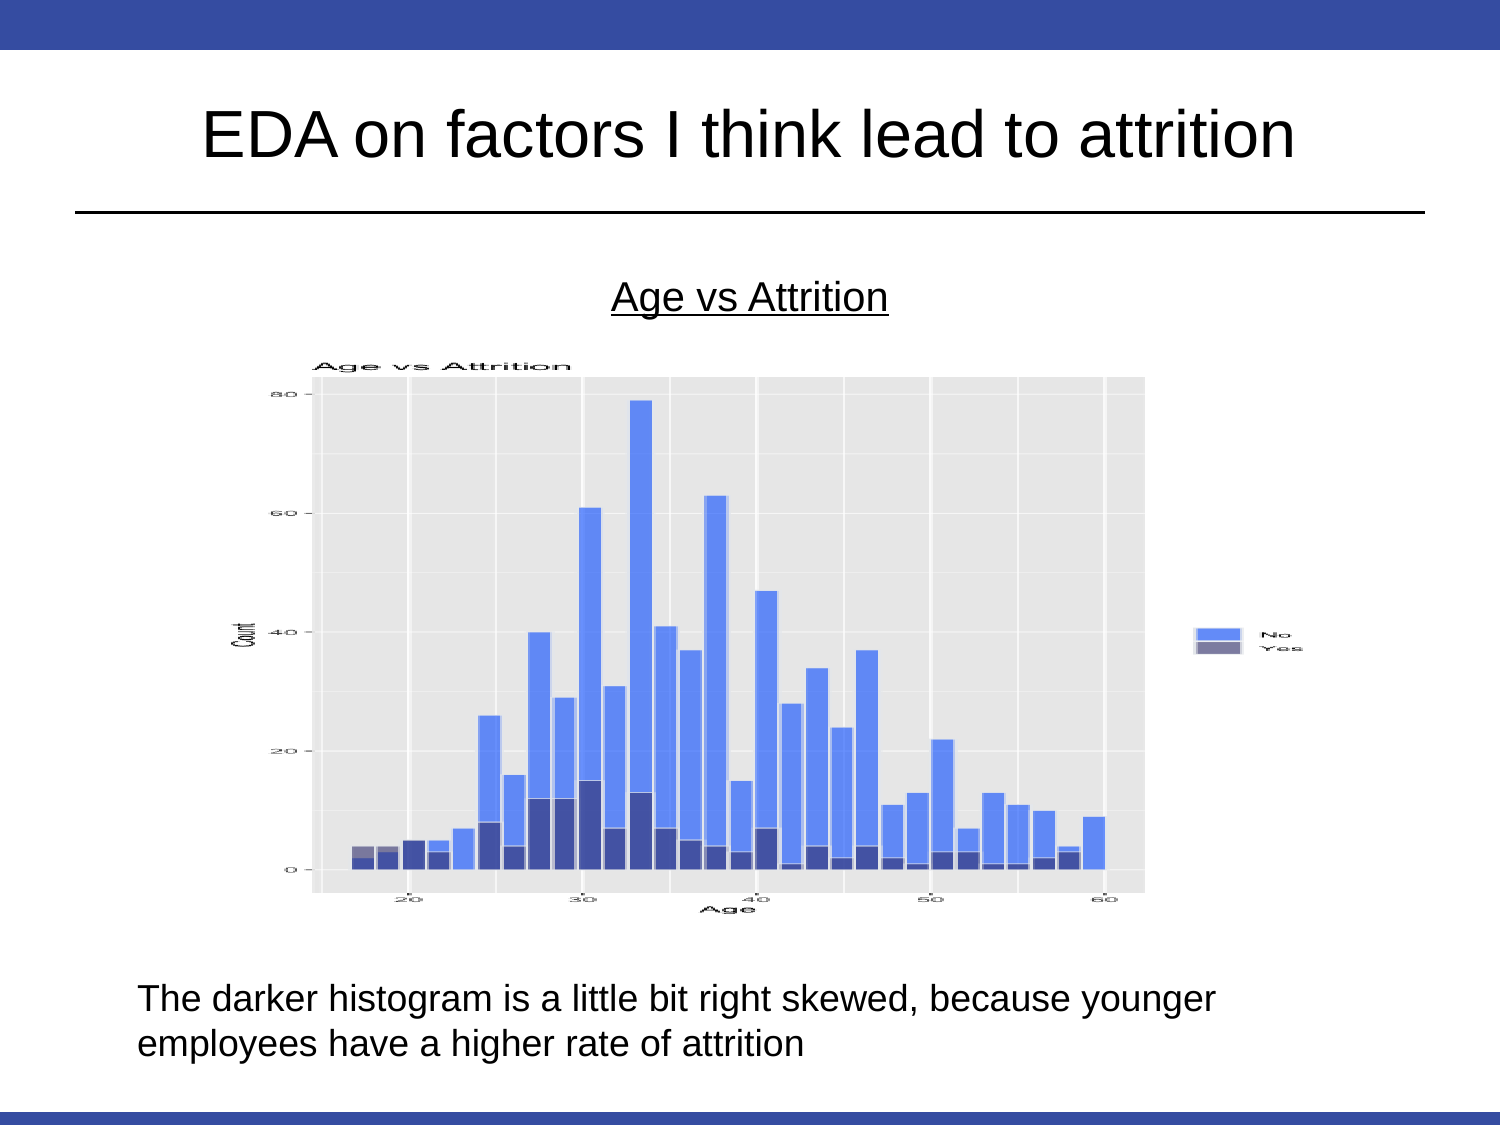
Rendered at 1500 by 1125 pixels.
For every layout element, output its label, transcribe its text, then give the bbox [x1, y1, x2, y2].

picture [216, 358, 1338, 919]
title EDA on factors I think lead to attrition [75, 37, 1425, 225]
list Age vs Attrition [75, 262, 1425, 1005]
text_box The darker histogram is a little bit right skewed, because younger employees have a higher rate of attrition [122, 966, 1337, 1072]
